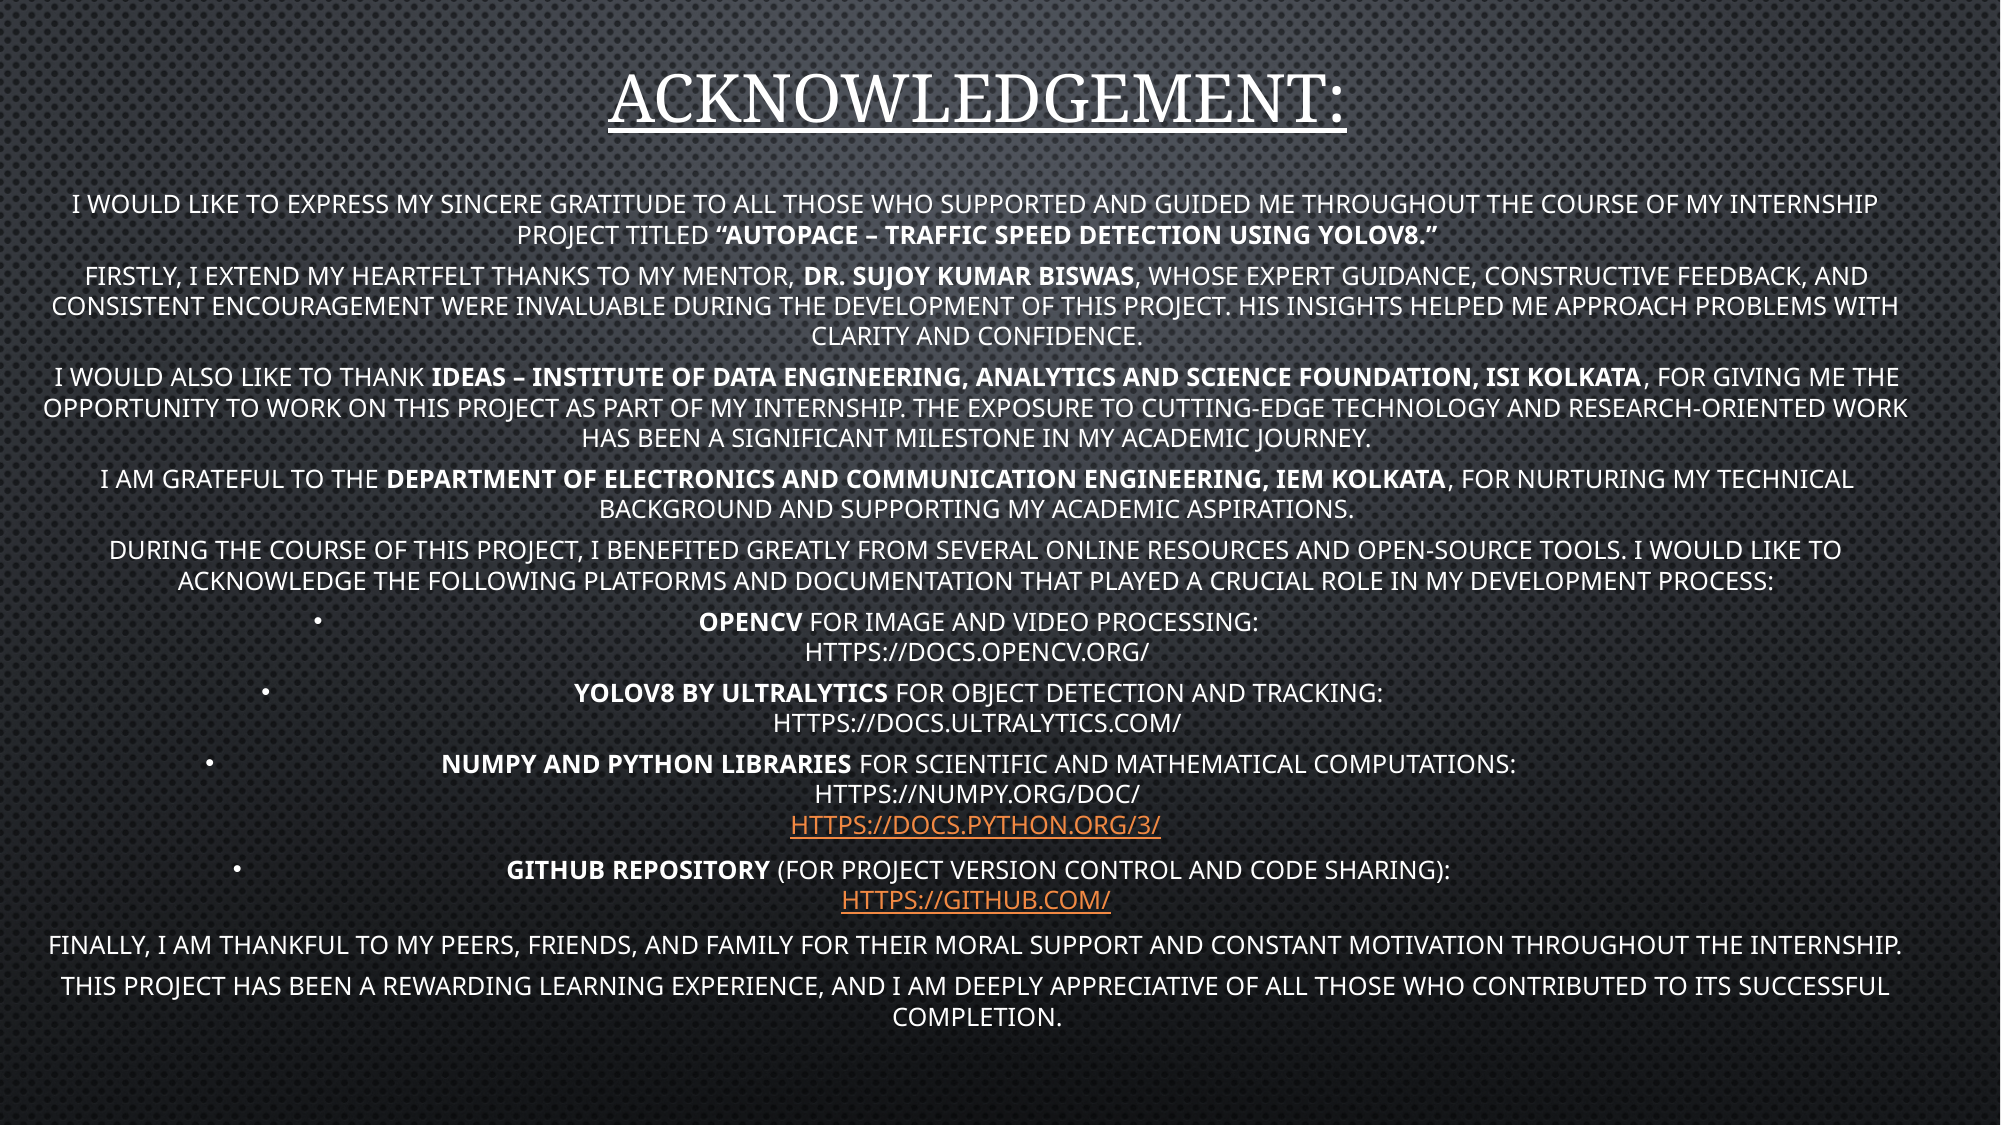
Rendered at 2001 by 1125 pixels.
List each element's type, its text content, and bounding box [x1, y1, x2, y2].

subtitle I would like to express my sincere gratitude to all those who supported and guided me throughout the course of my internship project titled “AUTOPACE – Traffic Speed Detection Using YOLOv8.” Firstly, I extend my heartfelt thanks to my mentor, Dr. Sujoy Kumar Biswas, whose expert guidance, constructive feedback, and consistent encouragement were invaluable during the development of this project. His insights helped me approach problems with clarity and confidence. I would also like to thank IDEAS – Institute of Data Engineering, Analytics and Science Foundation, ISI Kolkata, for giving me the opportunity to work on this project as part of my internship. The exposure to cutting-edge technology and research-oriented work has been a significant milestone in my academic journey. I am grateful to the Department of Electronics and Communication Engineering, IEM Kolkata, for nurturing my technical background and supporting my academic aspirations. During the course of this project, I benefited greatly from several online resources and open-source tools. I would like to acknowledge the following platforms and documentation that played a crucial role in my development process: OpenCV for image and video processing: https://docs.opencv.org/ YOLOv8 by Ultralytics for object detection and tracking: https://docs.ultralytics.com/ NumPy and Python libraries for scientific and mathematical computations: https://numpy.org/doc/ https://docs.python.org/3/ GitHub Repository (for project version control and code sharing): https://github.com/ Finally, I am thankful to my peers, friends, and family for their moral support and constant motivation throughout the internship. This project has been a rewarding learning experience, and I am deeply appreciative of all those who contributed to its successful completion. [26, 180, 1930, 1051]
title Acknowledgement: [265, 16, 1690, 144]
